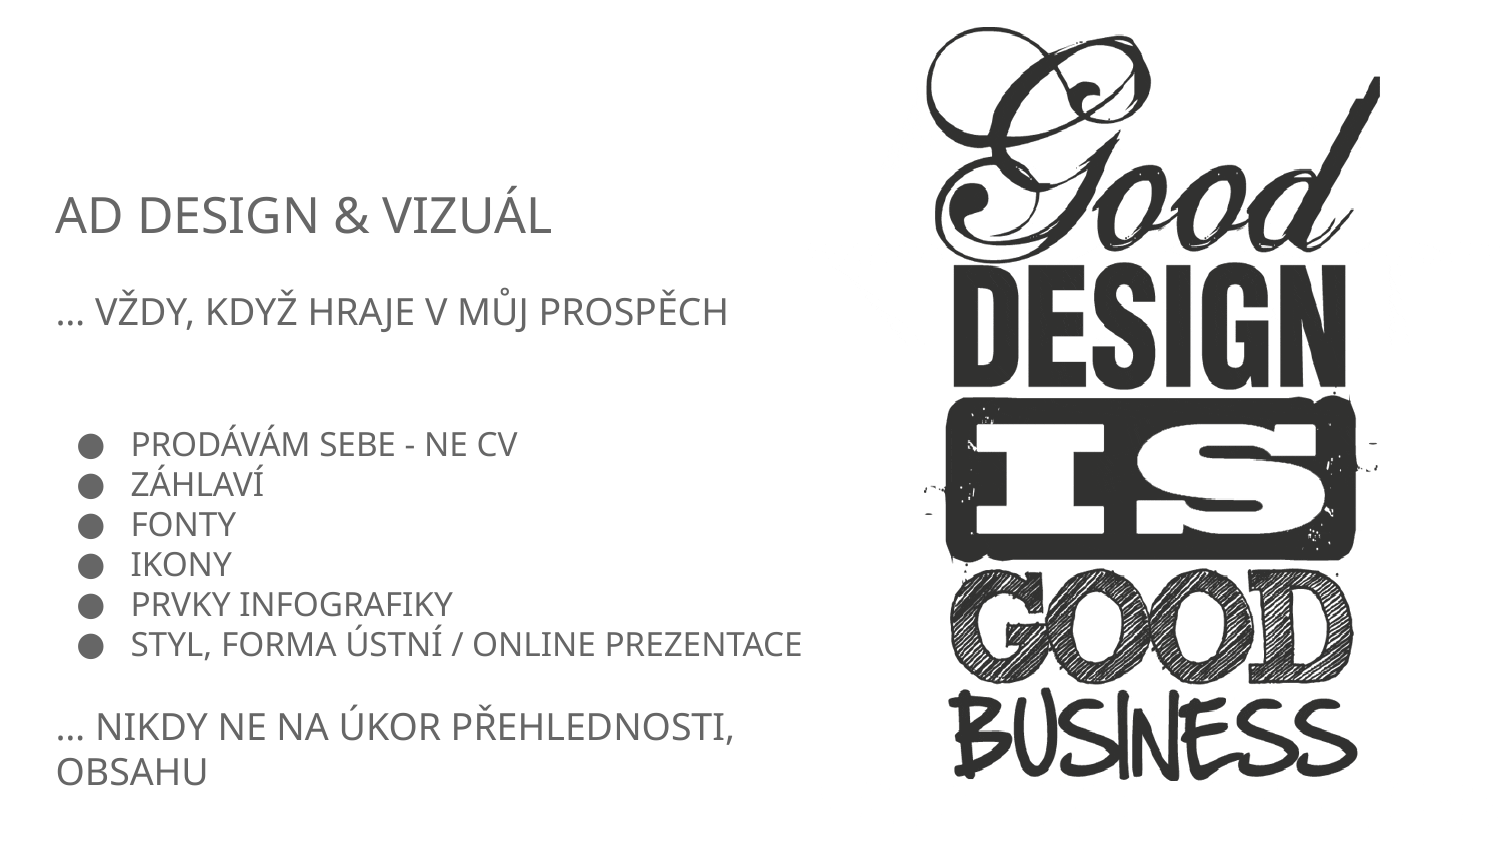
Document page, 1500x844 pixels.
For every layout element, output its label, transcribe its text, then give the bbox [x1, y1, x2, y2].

text_box AD DESIGN & VIZUÁL … VŽDY, KDYŽ HRAJE V MŮJ PROSPĚCH PRODÁVÁM SEBE - NE CV ZÁHLAVÍ FONTY IKONY PRVKY INFOGRAFIKY STYL, FORMA ÚSTNÍ / ONLINE PREZENTACE … NIKDY NE NA ÚKOR PŘEHLEDNOSTI, OBSAHU [40, 168, 799, 756]
picture [804, 15, 1500, 828]
